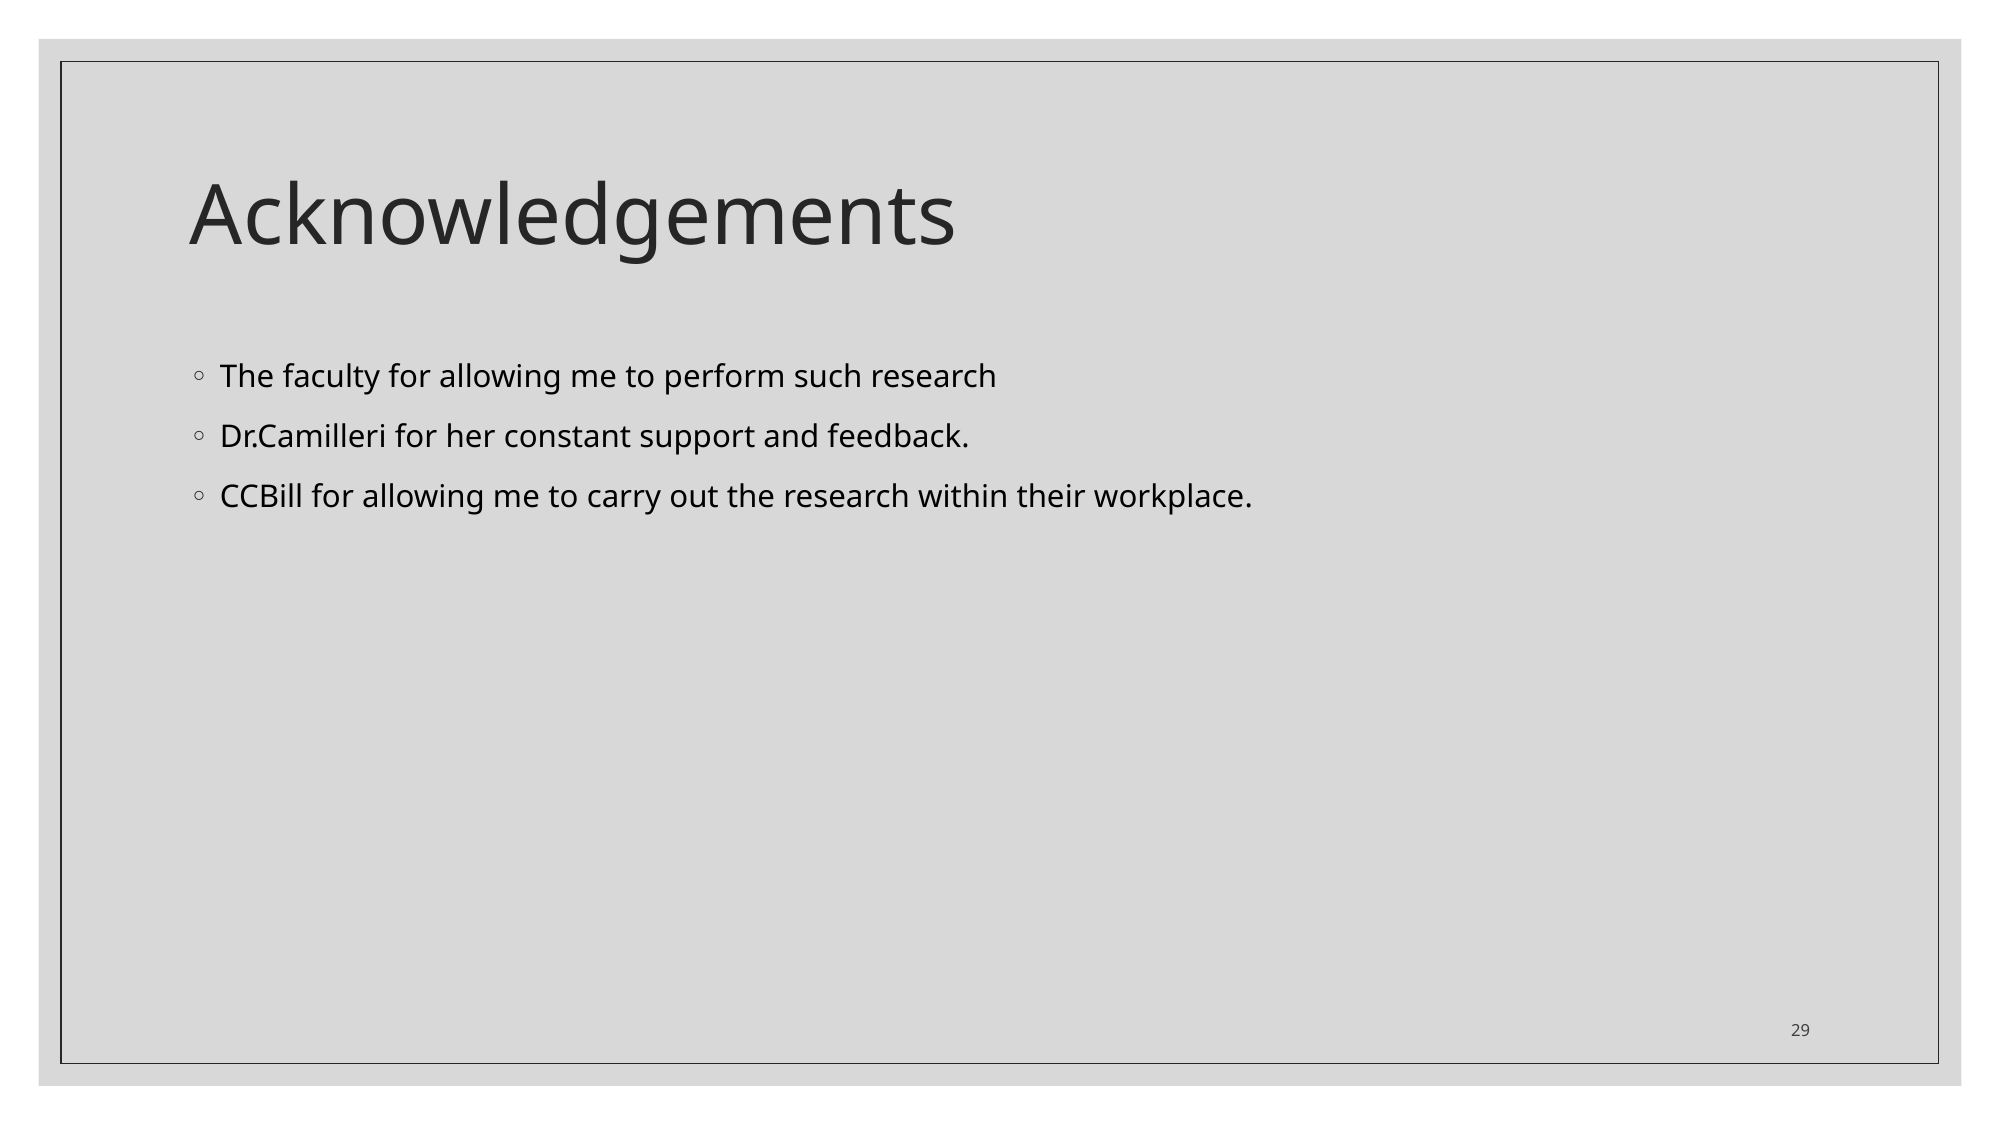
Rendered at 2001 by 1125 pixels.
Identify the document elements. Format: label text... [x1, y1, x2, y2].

title Acknowledgements [174, 105, 1825, 331]
list The faculty for allowing me to perform such research Dr.Camilleri for her constant support and feedback. CCBill for allowing me to carry out the research within their workplace. [174, 345, 1825, 977]
slide_number 29 [1687, 990, 1825, 1050]
